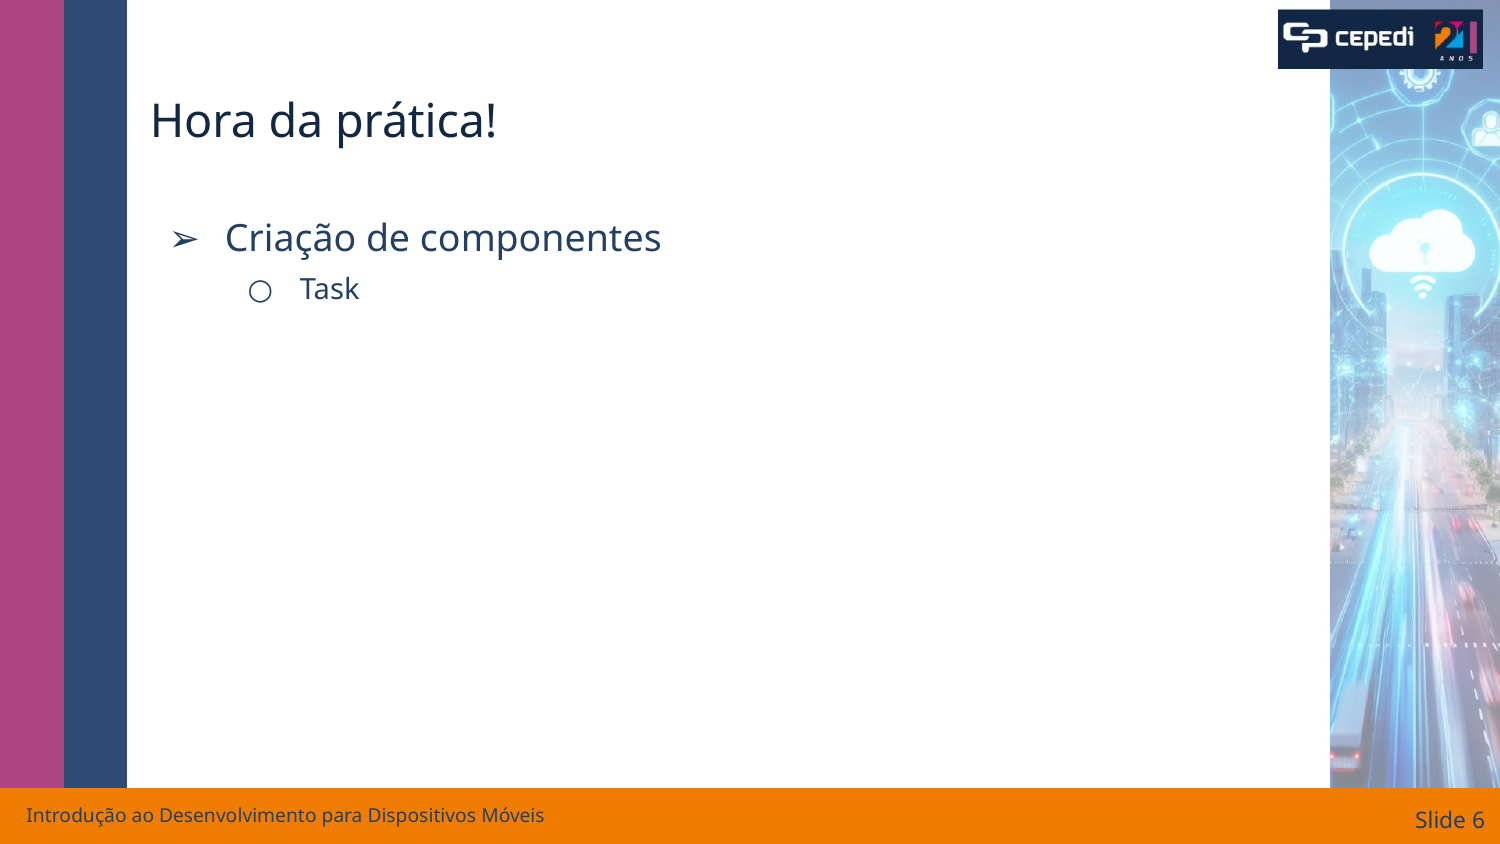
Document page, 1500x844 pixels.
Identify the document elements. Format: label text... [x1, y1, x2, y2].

subtitle Introdução ao Desenvolvimento para Dispositivos Móveis [11, 782, 677, 844]
picture [0, 0, 1500, 844]
slide_number Slide ‹#› [1277, 789, 1500, 844]
title Hora da prática! [134, 72, 1339, 167]
list Criação de componentes Task [134, 189, 1339, 750]
